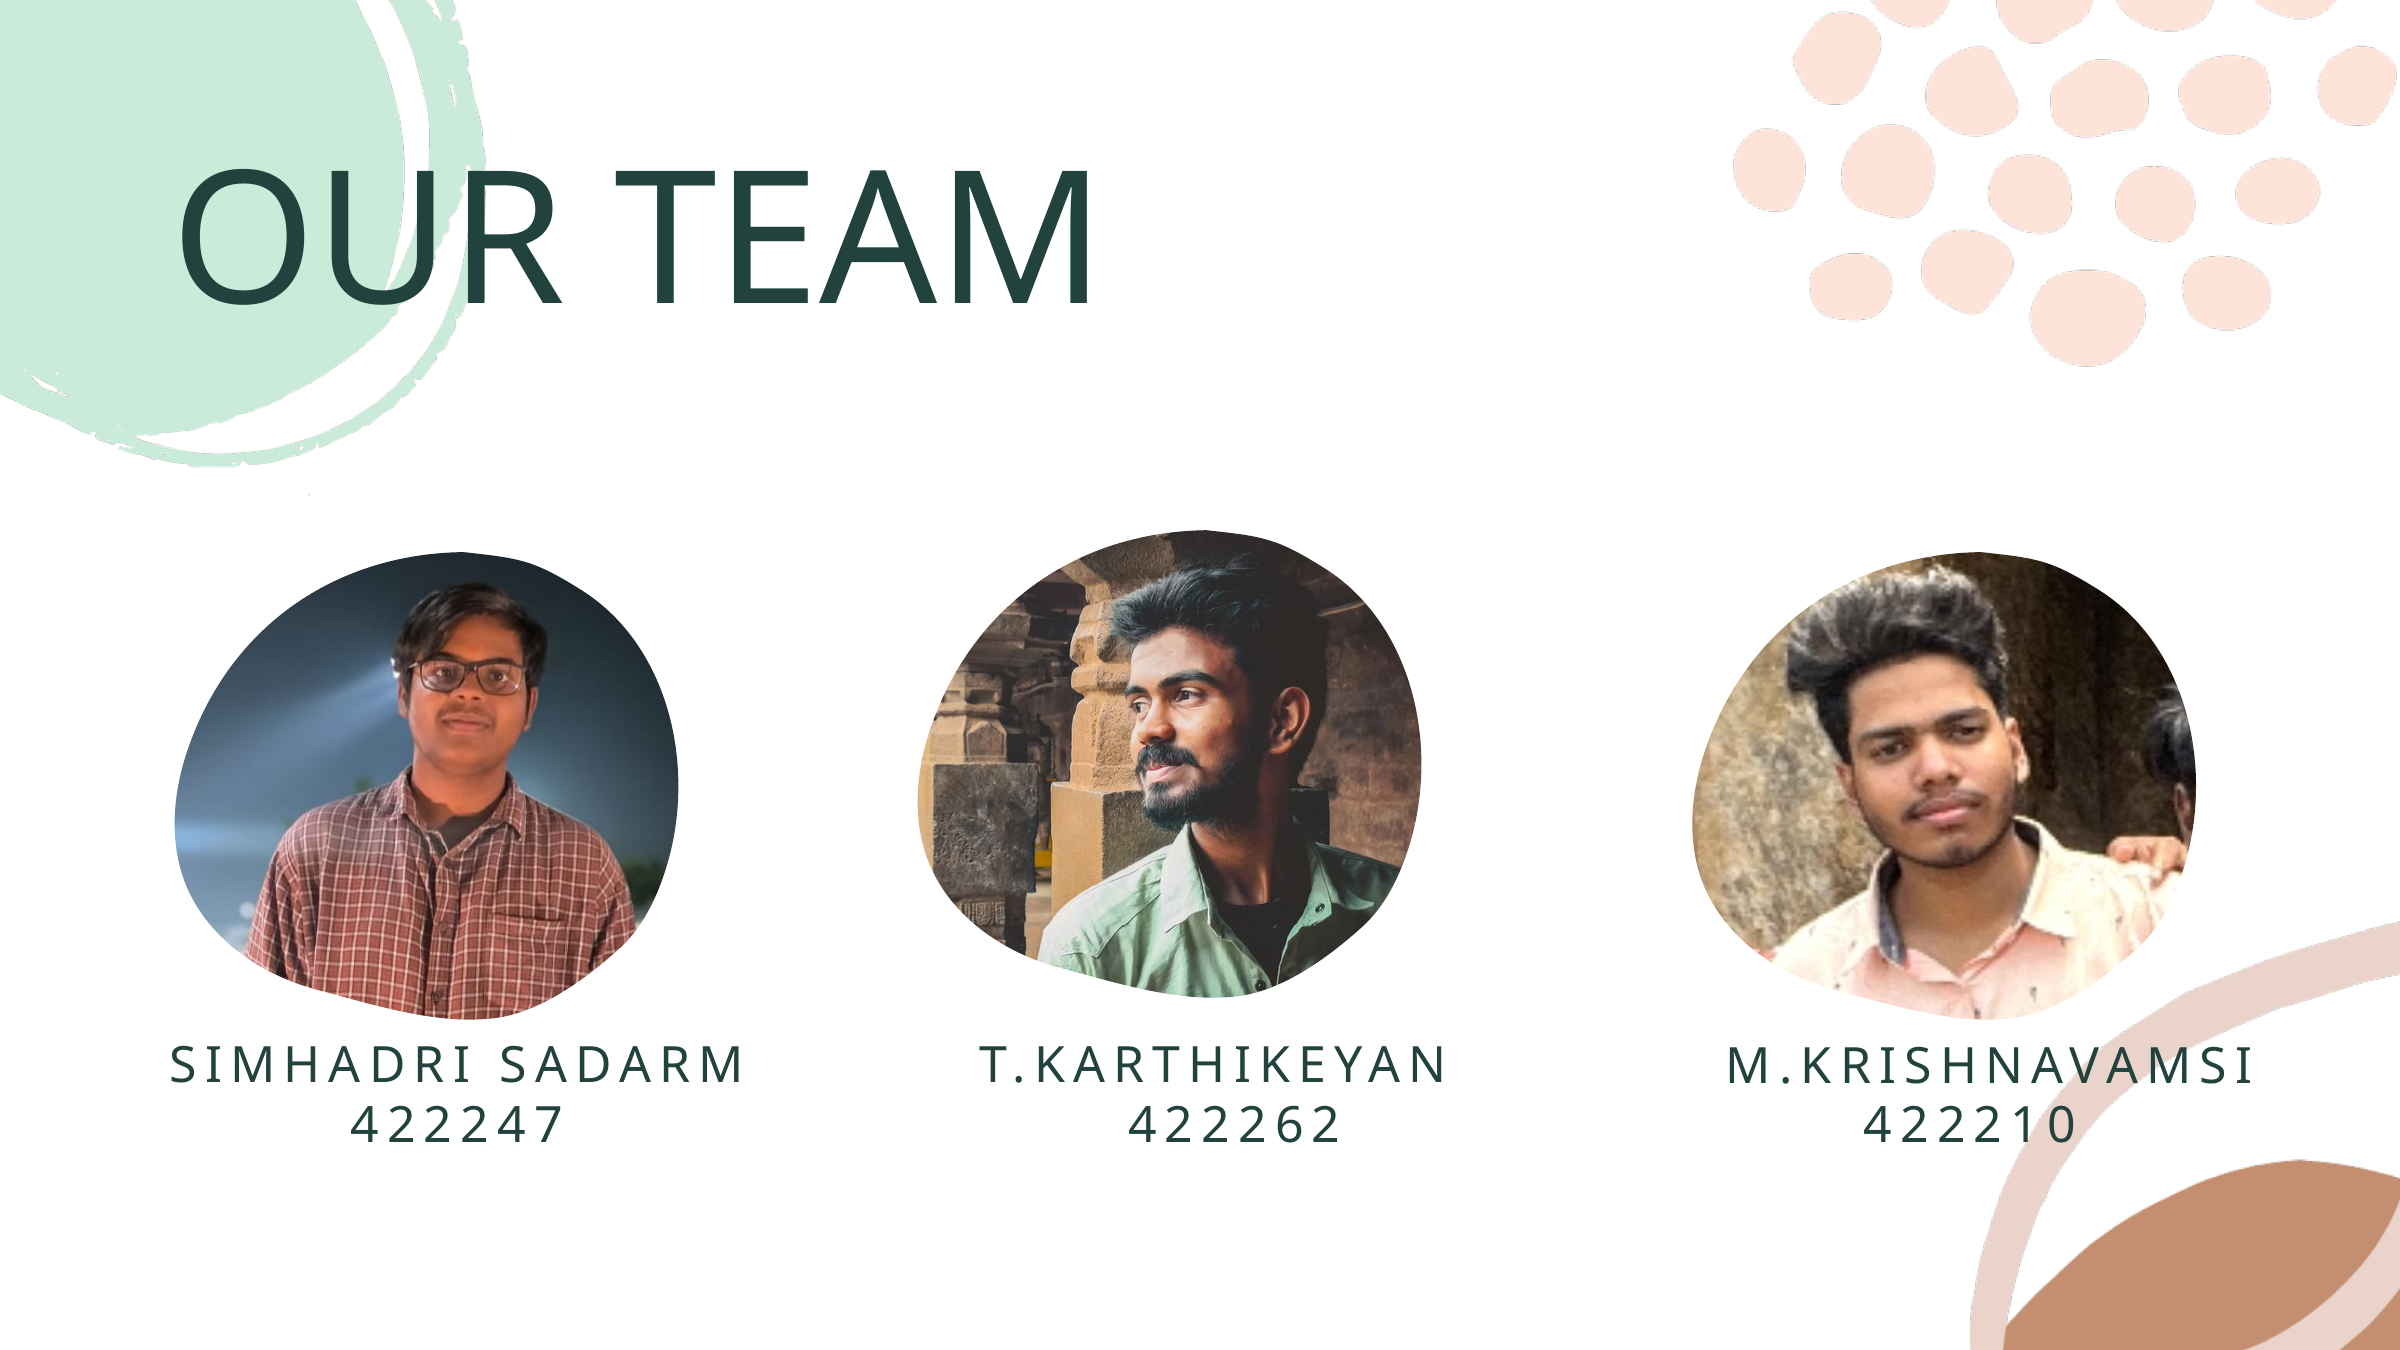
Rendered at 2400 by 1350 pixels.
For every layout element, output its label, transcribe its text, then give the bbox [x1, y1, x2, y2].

text_box T.KARTHIKEYAN [939, 1029, 1487, 1092]
text_box 422262 [912, 1089, 1556, 1152]
text_box [1732, 0, 2400, 377]
text_box OUR TEAM [171, 184, 1200, 341]
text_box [912, 495, 1429, 1012]
text_box 422210 [1648, 1089, 2292, 1152]
text_box [0, 0, 488, 496]
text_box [169, 517, 686, 1034]
text_box 422247 [134, 1092, 779, 1152]
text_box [1687, 517, 2204, 1034]
text_box M.KRISHNAVAMSI [1687, 1030, 2292, 1094]
text_box SIMHADRI SADARM [110, 1029, 804, 1092]
text_box [1969, 914, 2400, 1350]
